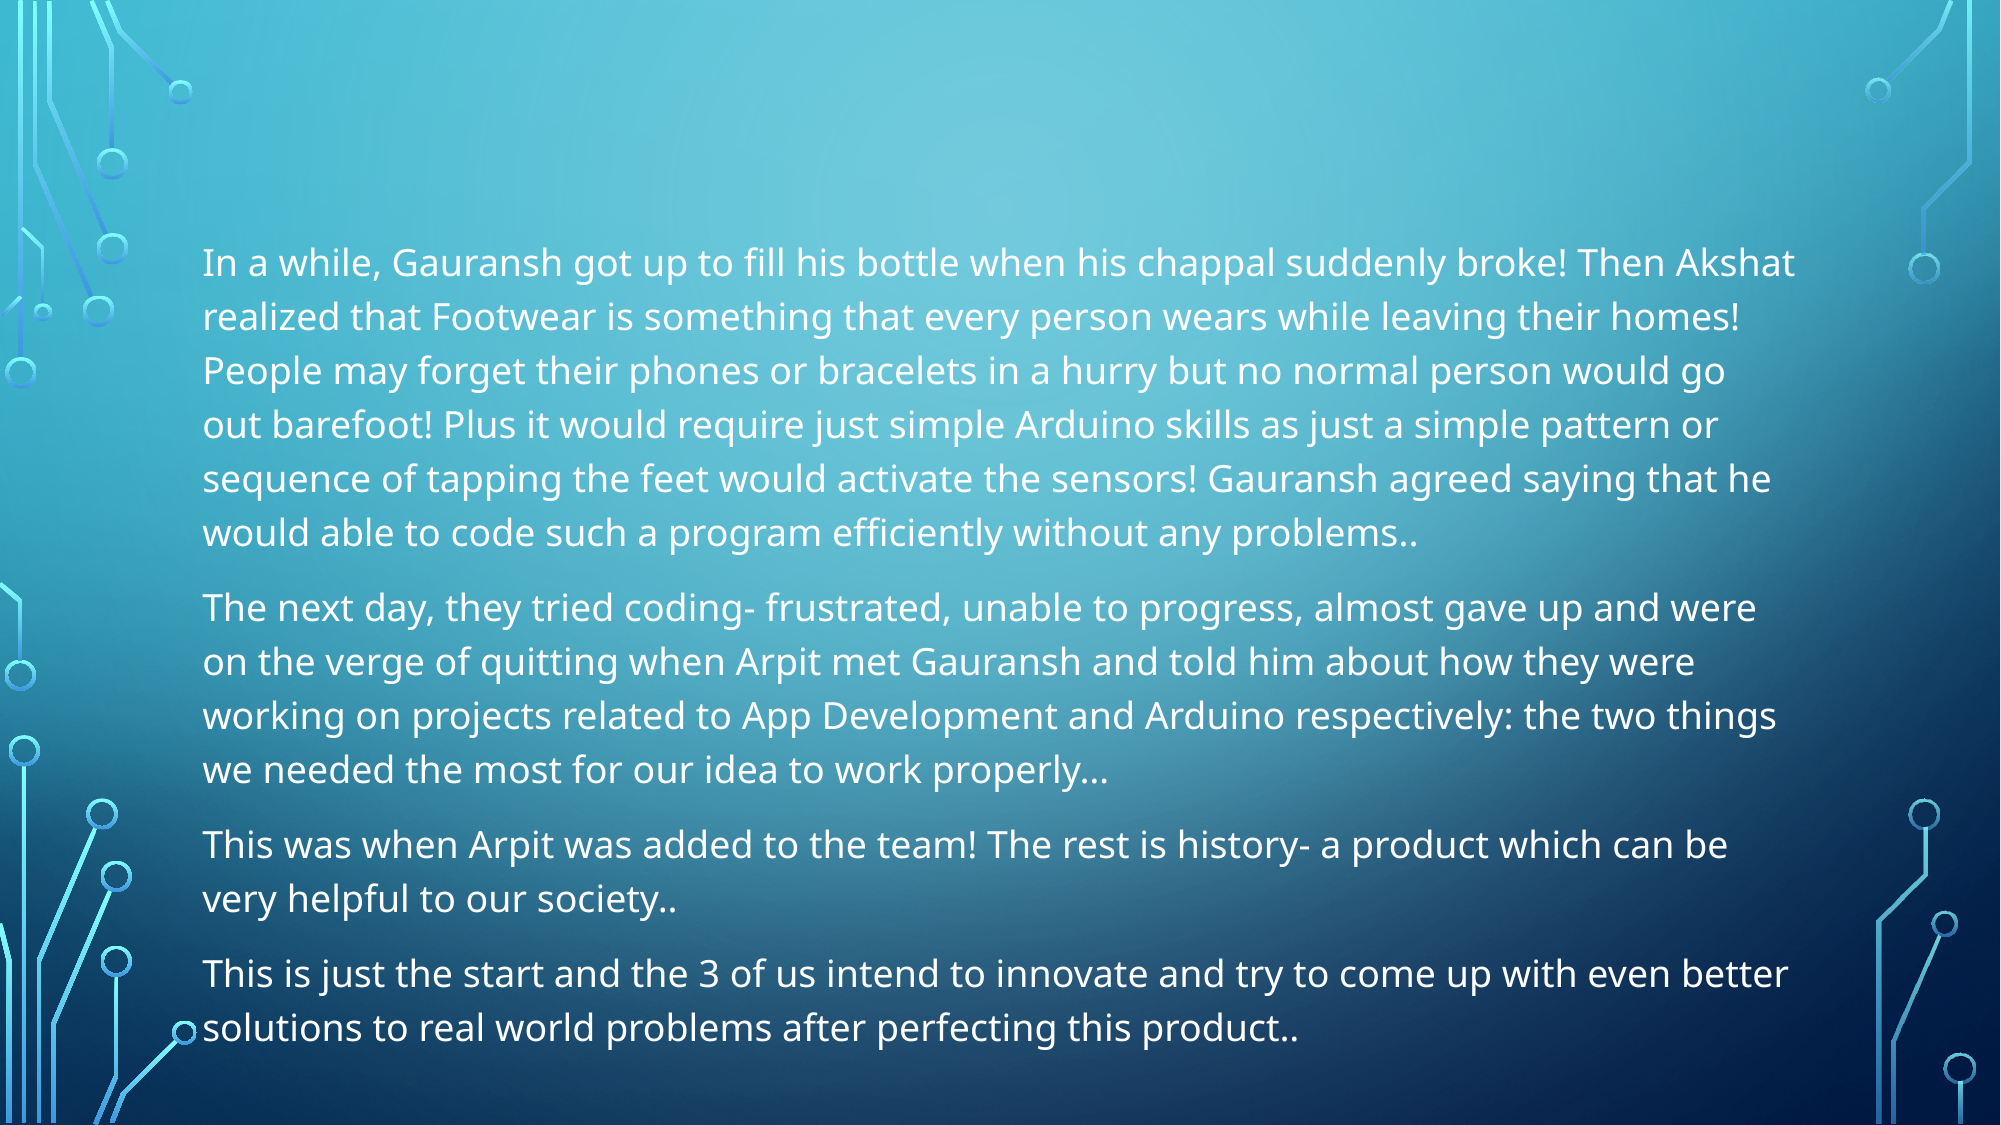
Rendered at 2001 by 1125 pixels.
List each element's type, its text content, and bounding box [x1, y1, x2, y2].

list In a while, Gauransh got up to fill his bottle when his chappal suddenly broke! Then Akshat realized that Footwear is something that every person wears while leaving their homes! People may forget their phones or bracelets in a hurry but no normal person would go out barefoot! Plus it would require just simple Arduino skills as just a simple pattern or sequence of tapping the feet would activate the sensors! Gauransh agreed saying that he would able to code such a program efficiently without any problems.. The next day, they tried coding- frustrated, unable to progress, almost gave up and were on the verge of quitting when Arpit met Gauransh and told him about how they were working on projects related to App Development and Arduino respectively: the two things we needed the most for our idea to work properly… This was when Arpit was added to the team! The rest is history- a product which can be very helpful to our society.. This is just the start and the 3 of us intend to innovate and try to come up with even better solutions to real world problems after perfecting this product.. [187, 222, 1813, 804]
